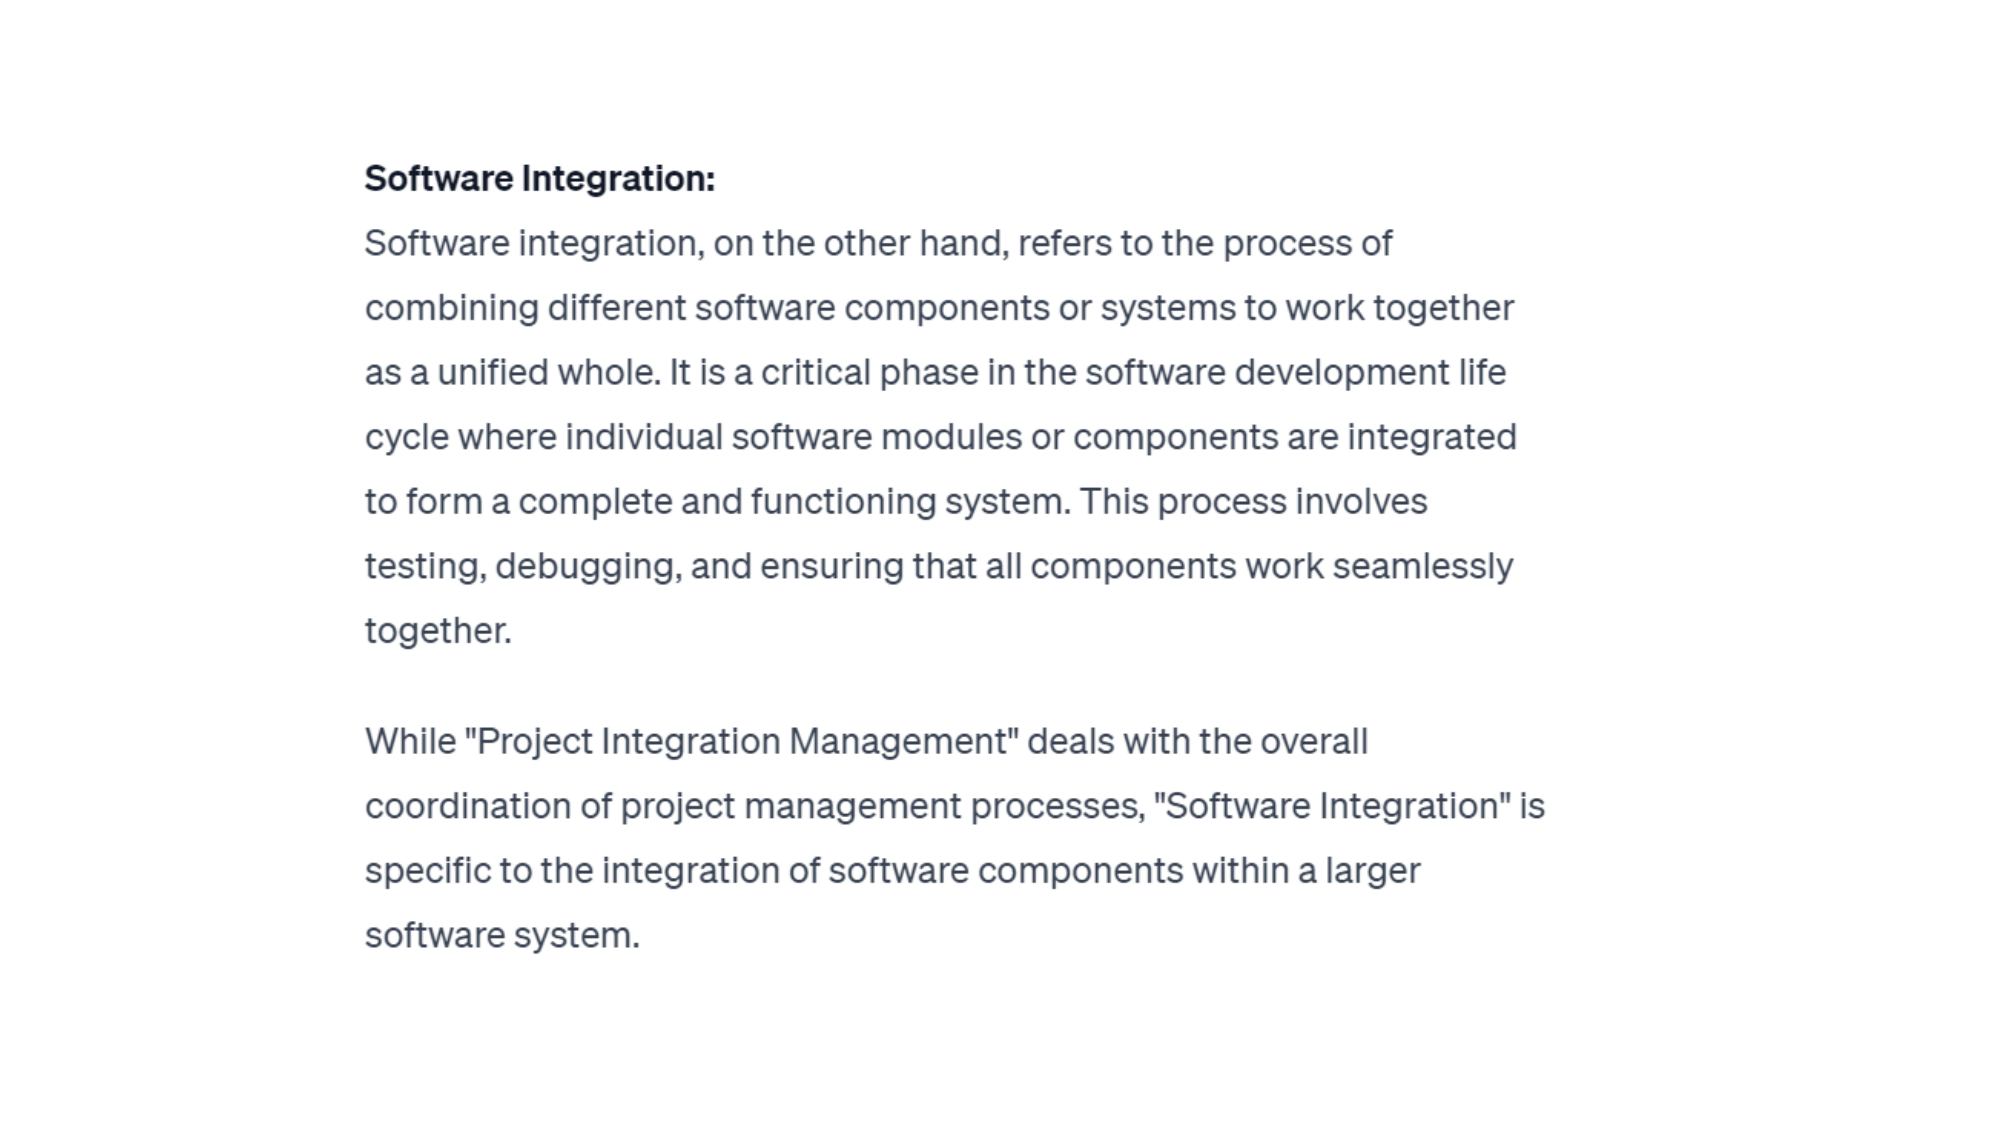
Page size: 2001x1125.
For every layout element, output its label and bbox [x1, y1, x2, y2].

list [247, 105, 1753, 1020]
